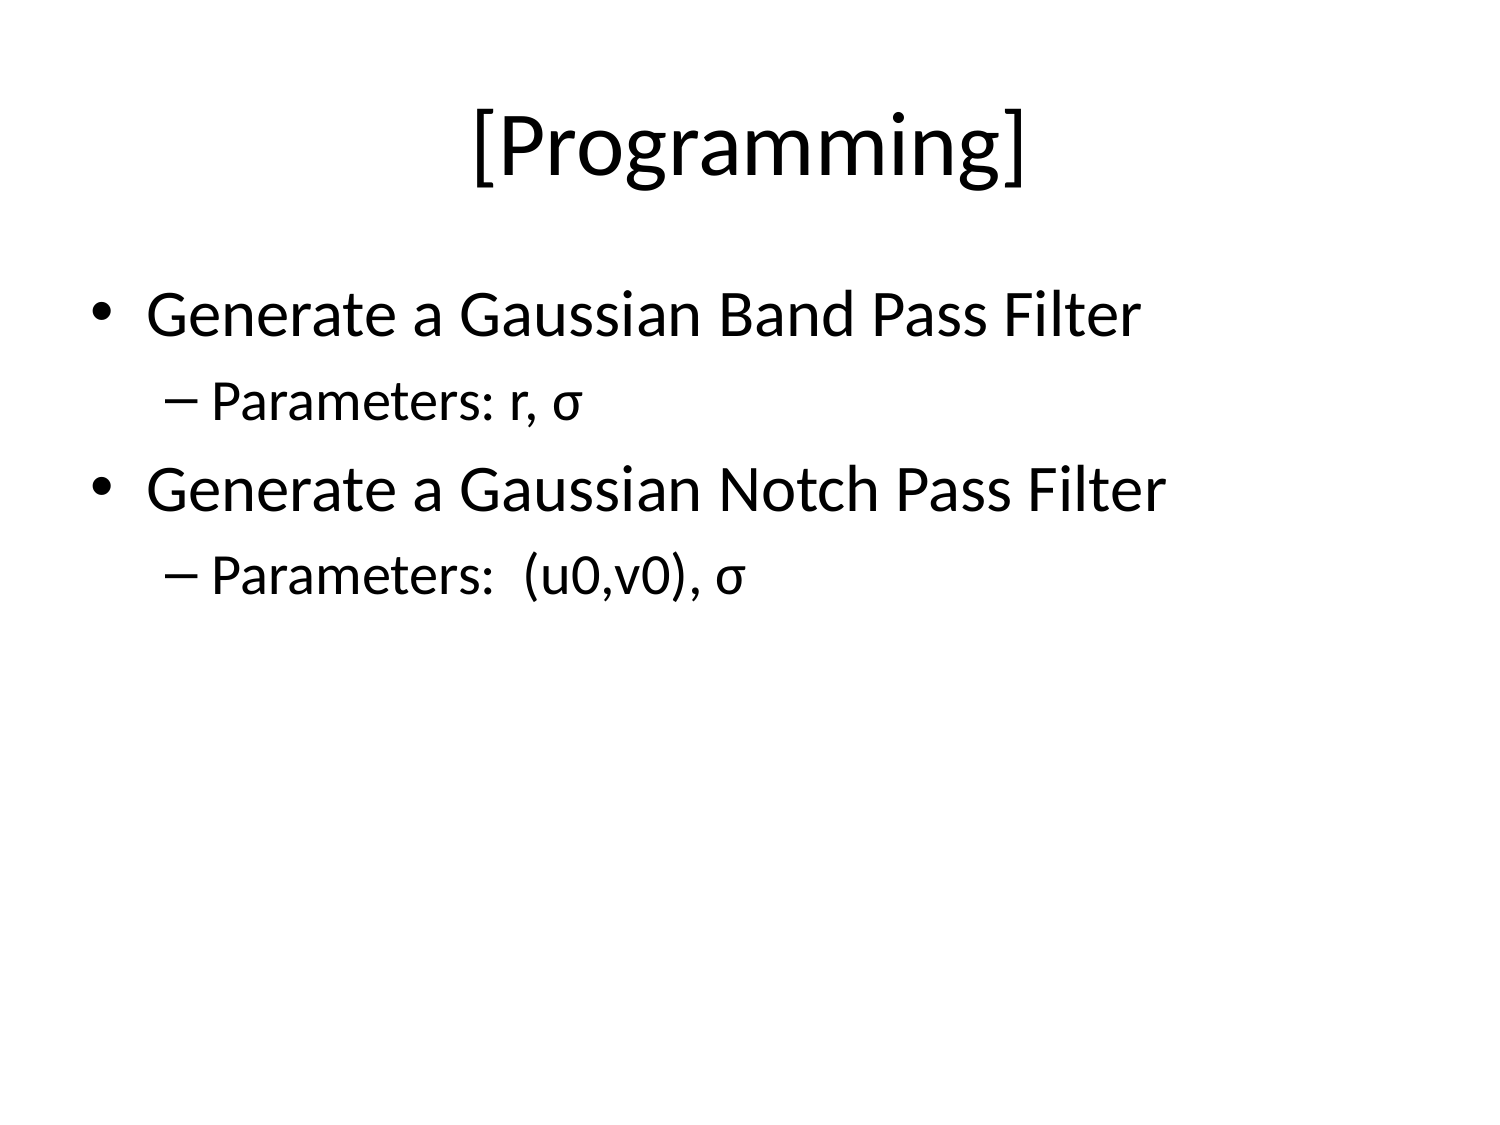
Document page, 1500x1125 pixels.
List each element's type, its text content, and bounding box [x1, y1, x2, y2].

list Generate a Gaussian Band Pass Filter Parameters: r, σ Generate a Gaussian Notch Pass Filter Parameters: (u0,v0), σ [75, 262, 1425, 1005]
title [Programming] [75, 45, 1425, 233]
